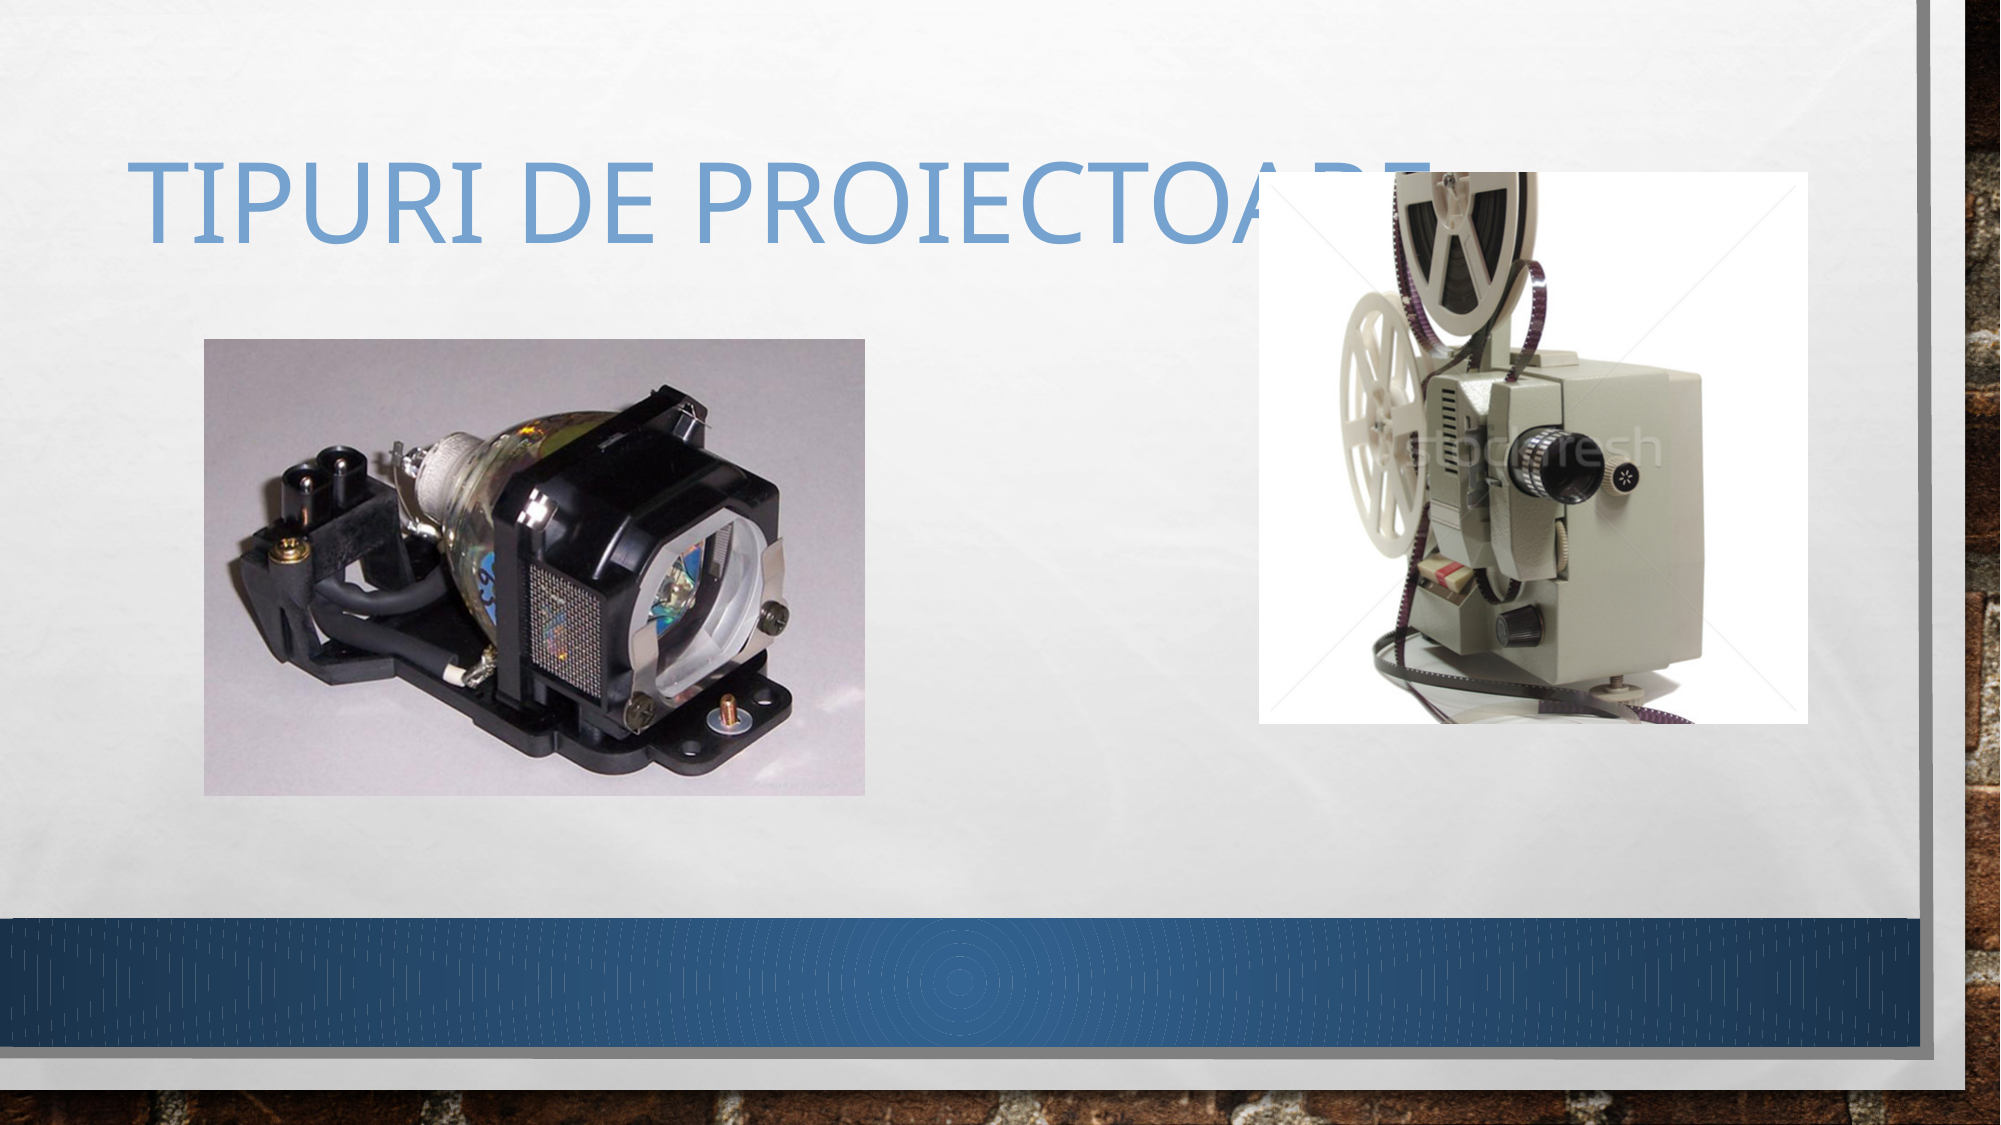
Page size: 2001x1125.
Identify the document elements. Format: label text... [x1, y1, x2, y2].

picture [0, 0, 2000, 1125]
picture [1258, 171, 1808, 724]
title Tipuri de proiectoare [112, 112, 1818, 302]
picture [204, 339, 865, 796]
